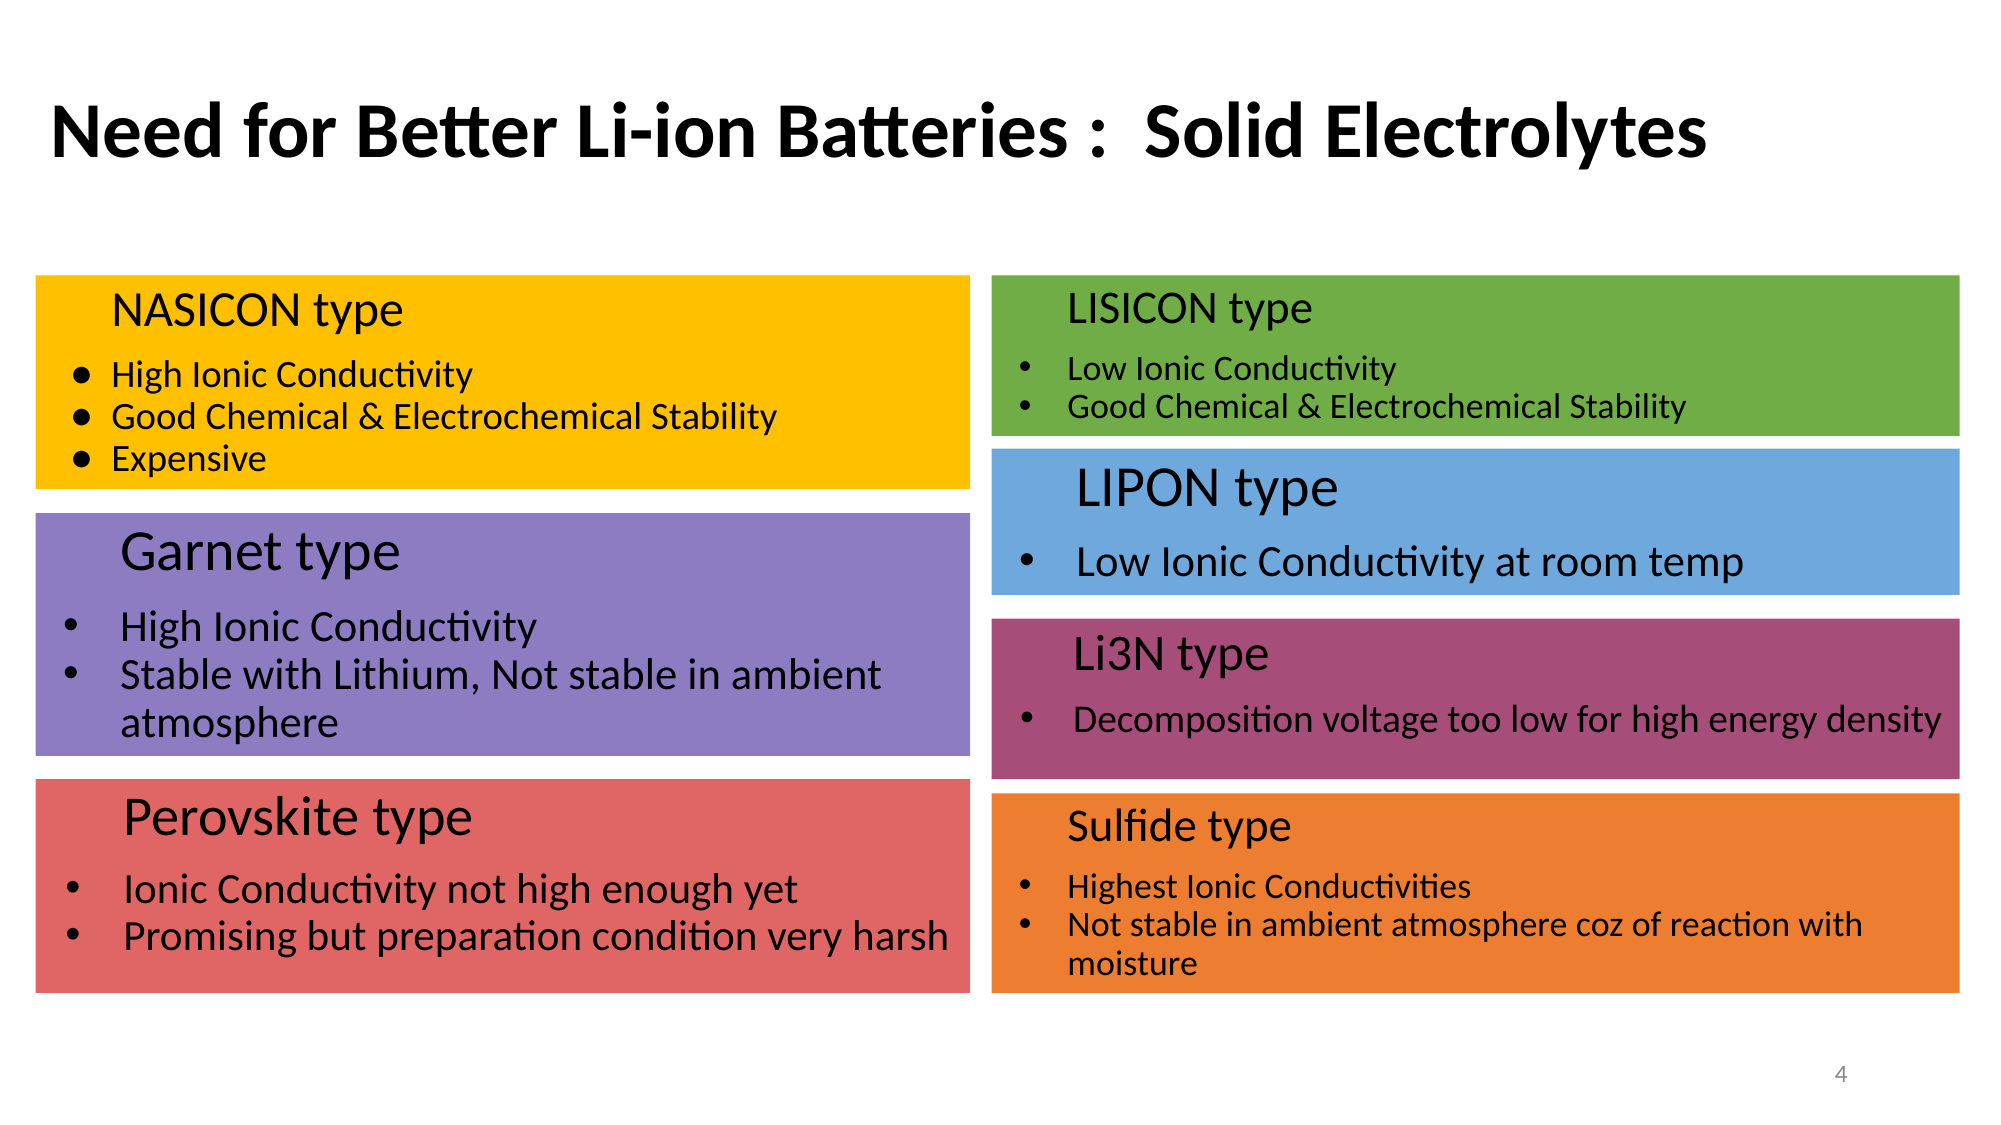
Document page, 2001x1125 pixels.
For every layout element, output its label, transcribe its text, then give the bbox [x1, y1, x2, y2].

list Garnet type High Ionic Conductivity Stable with Lithium, Not stable in ambient atmosphere [35, 513, 971, 756]
title Need for Better Li-ion Batteries : Solid Electrolytes [35, 22, 1960, 241]
list Perovskite type Ionic Conductivity not high enough yet Promising but preparation condition very harsh [35, 779, 971, 993]
slide_number 4 [1412, 1042, 1863, 1103]
list LIPON type Low Ionic Conductivity at room temp [991, 448, 1960, 595]
list Li3N type Decomposition voltage too low for high energy density [991, 618, 1960, 780]
list NASICON type High Ionic Conductivity Good Chemical & Electrochemical Stability Expensive [35, 275, 971, 489]
list Sulfide type Highest Ionic Conductivities Not stable in ambient atmosphere coz of reaction with moisture [991, 793, 1960, 993]
list LISICON type Low Ionic Conductivity Good Chemical & Electrochemical Stability [991, 275, 1960, 436]
